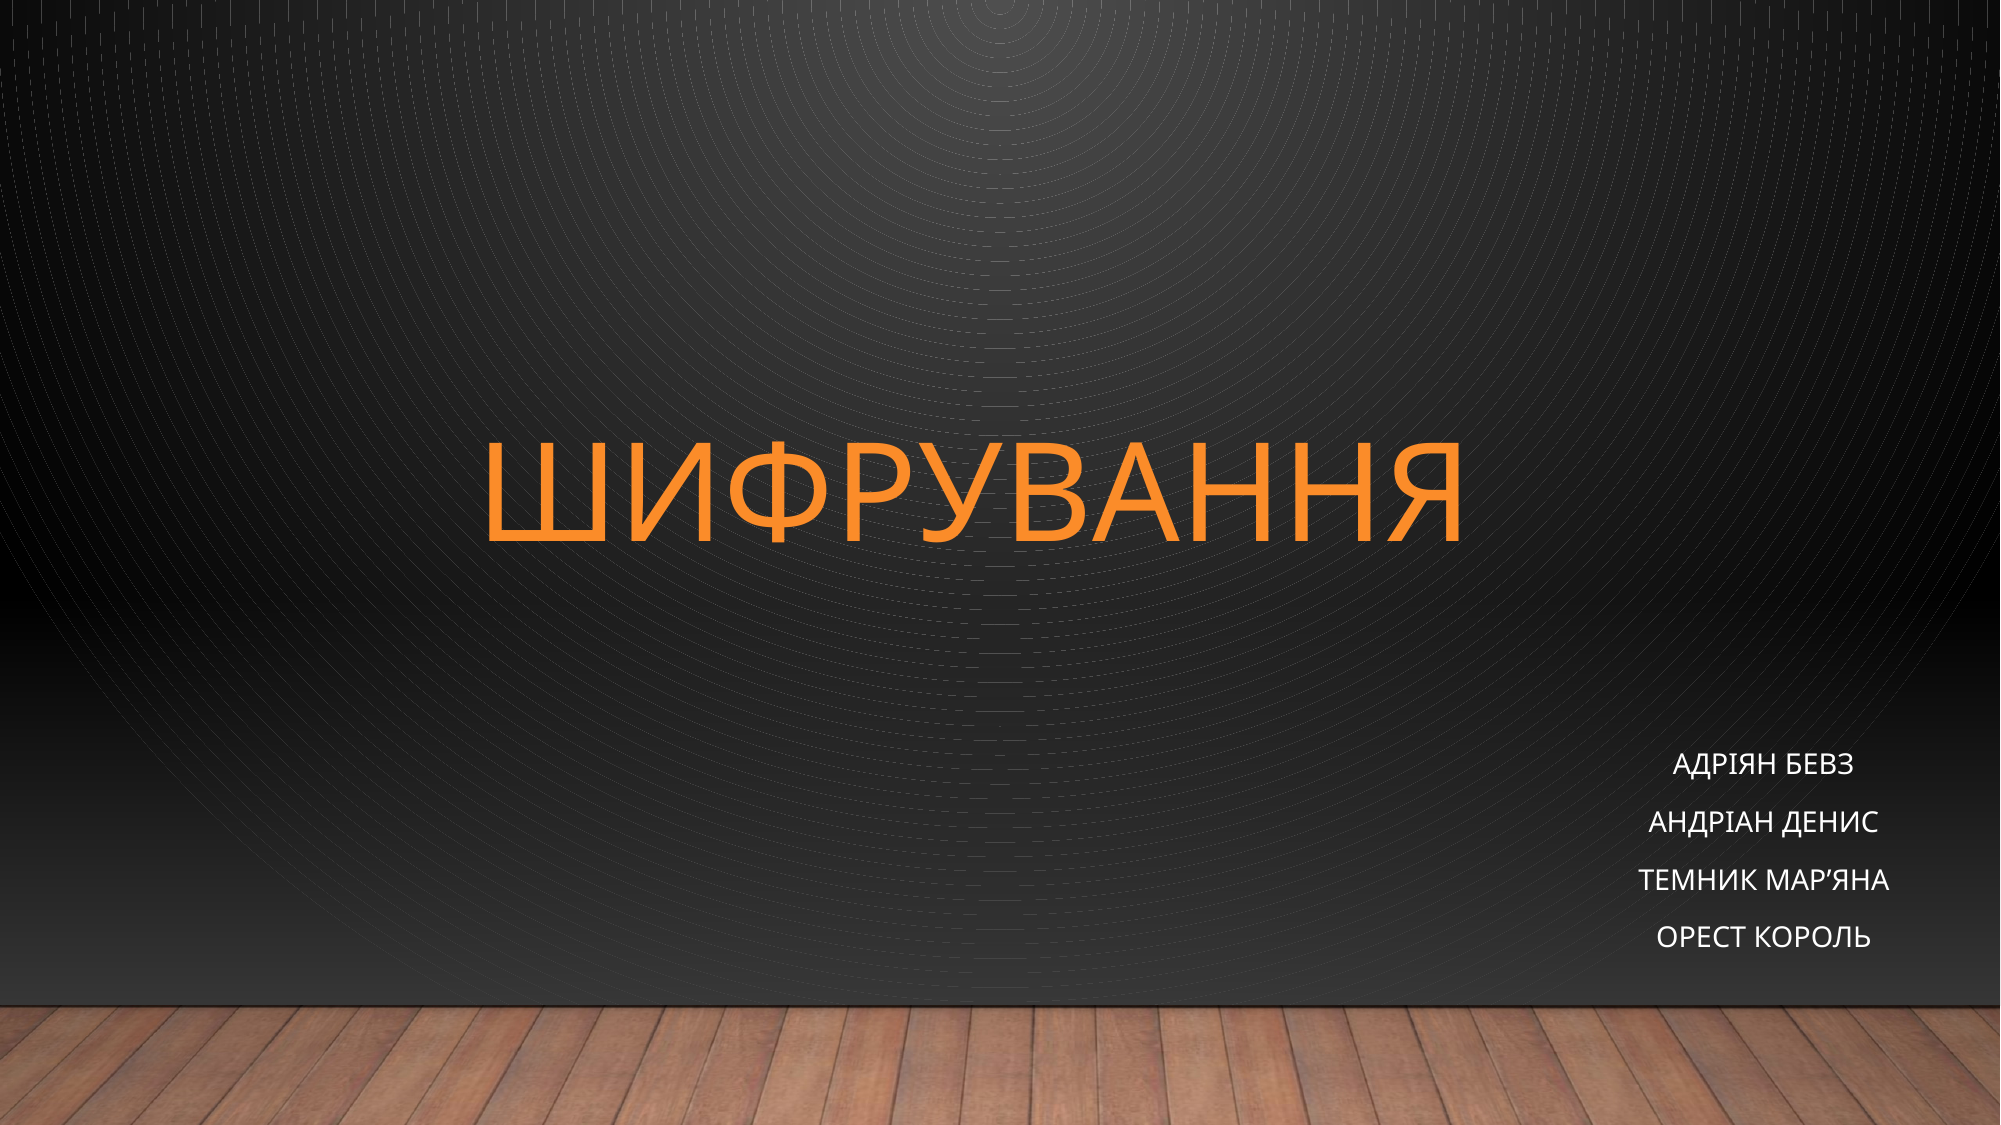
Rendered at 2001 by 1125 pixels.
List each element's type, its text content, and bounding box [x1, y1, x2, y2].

picture [0, 1005, 2000, 1125]
title шифрування [265, 153, 1683, 571]
subtitle Адріян Бевз Андріан Денис ТемнИк Мар’яна орест король [1575, 724, 1953, 971]
